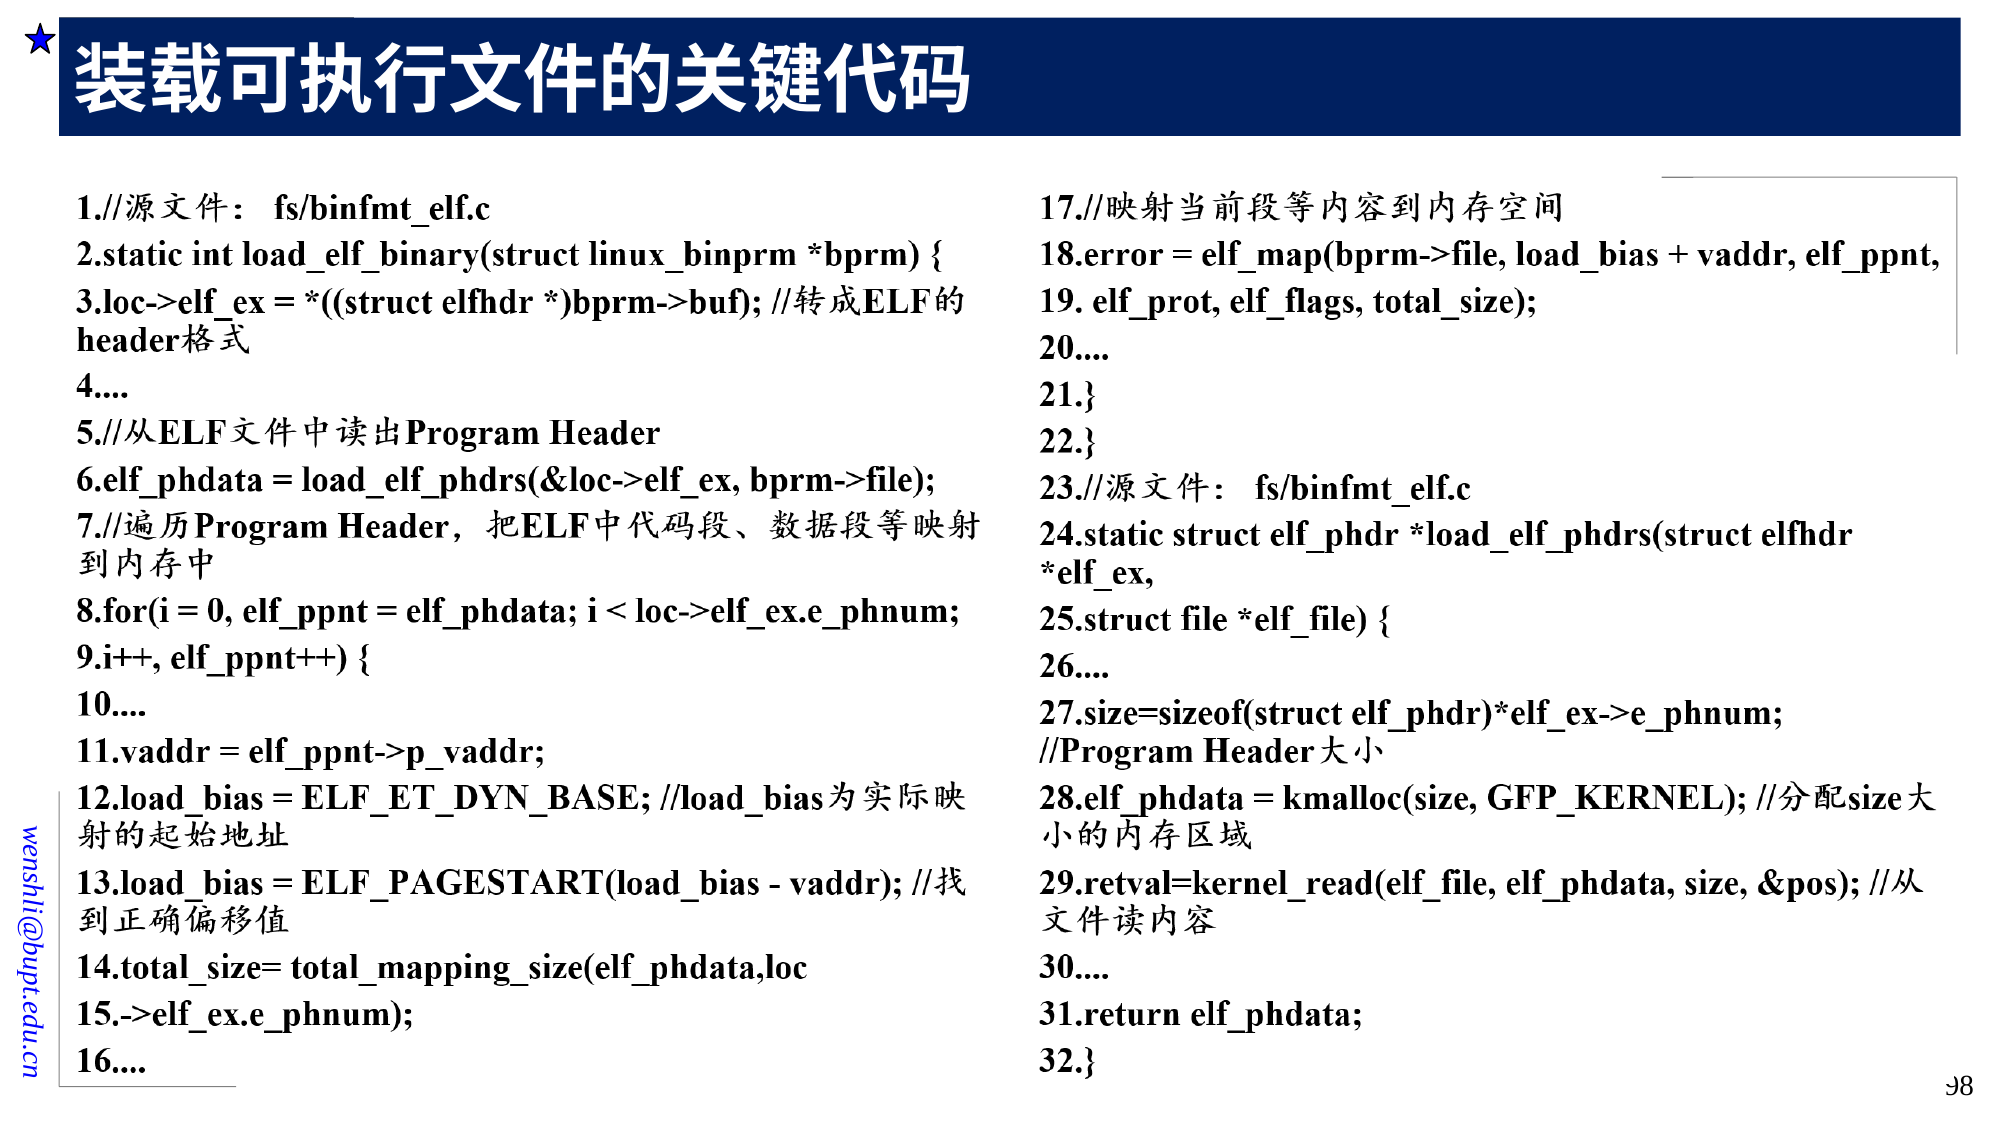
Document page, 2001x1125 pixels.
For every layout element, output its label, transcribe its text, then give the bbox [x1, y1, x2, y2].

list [63, 182, 1955, 1085]
title 装载可执行文件的关键代码 [58, 17, 1961, 137]
slide_number 98 [1822, 1058, 1990, 1113]
